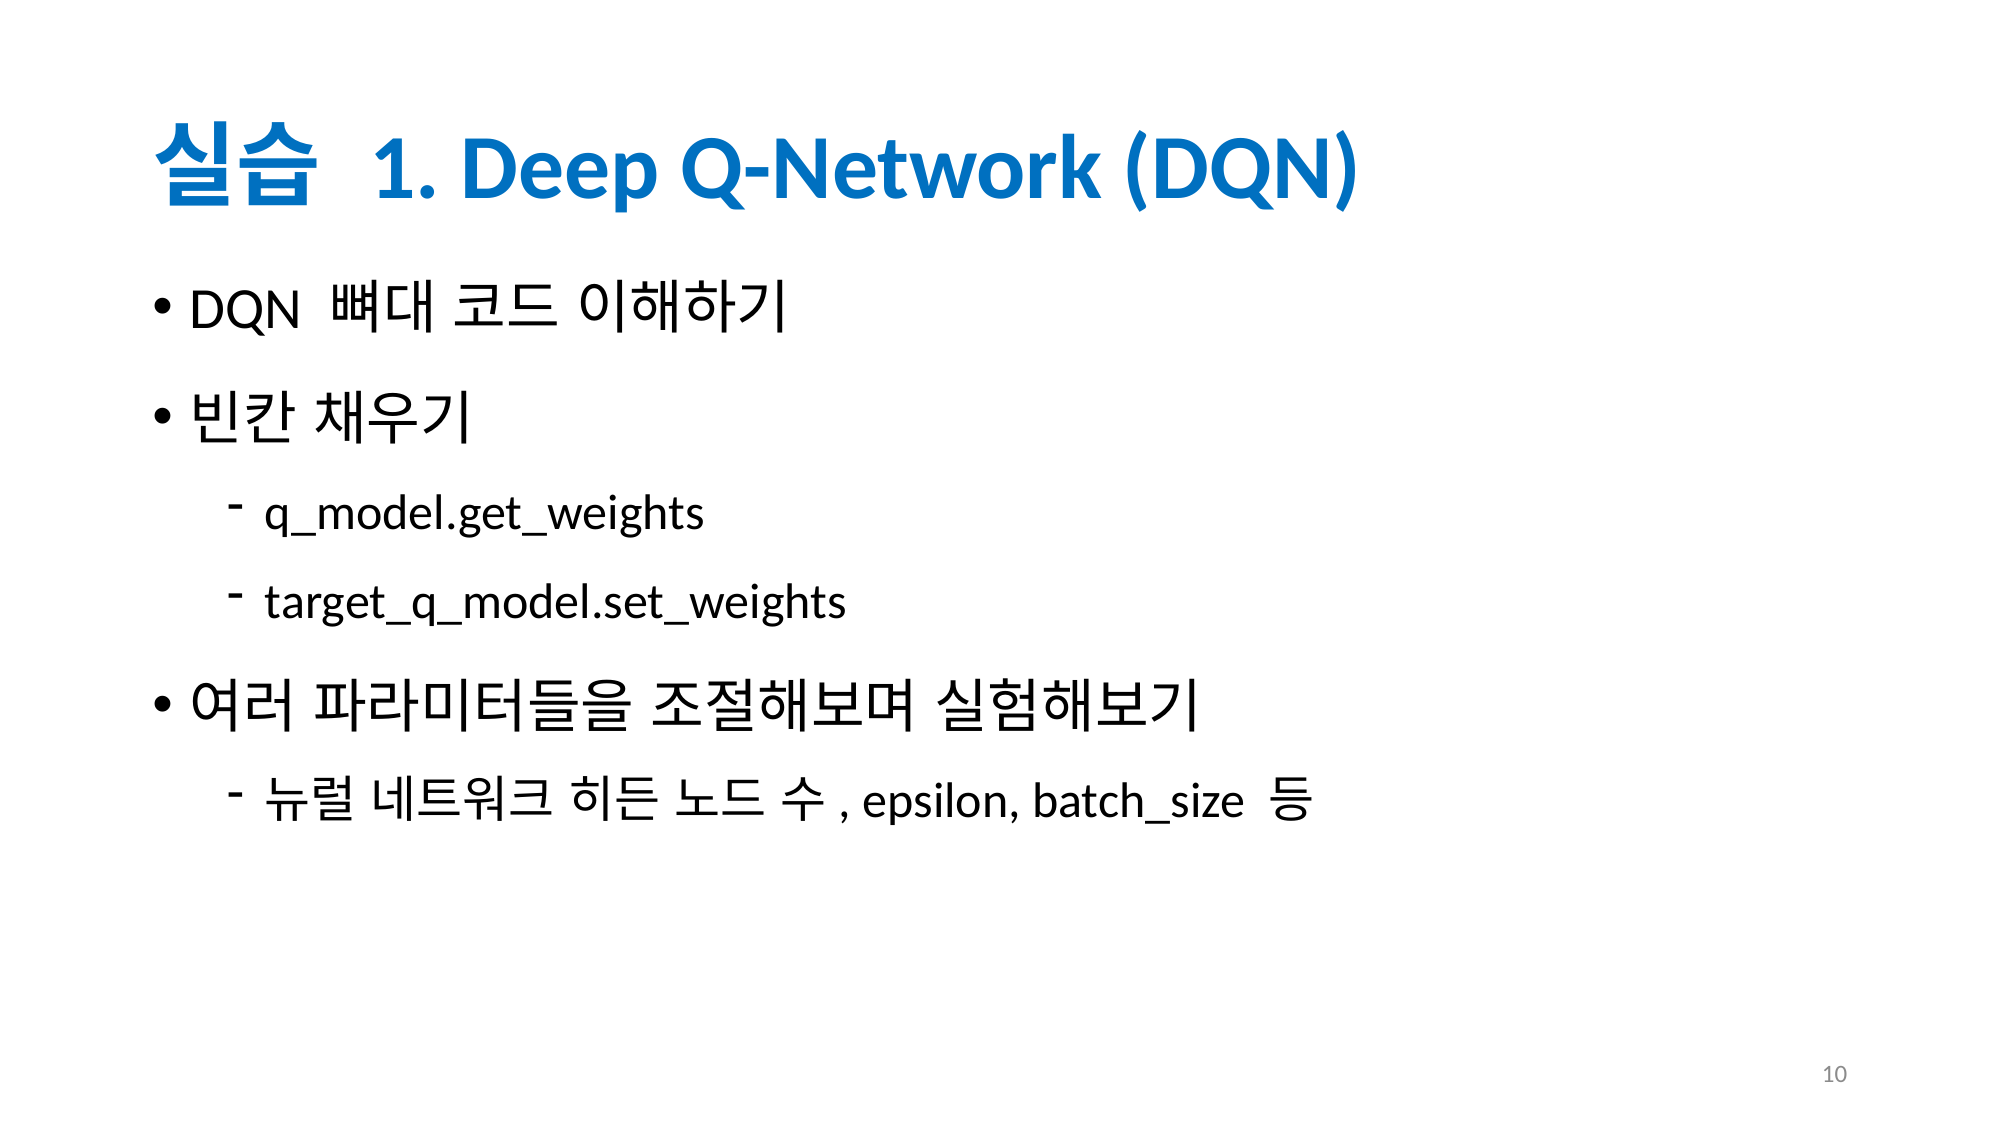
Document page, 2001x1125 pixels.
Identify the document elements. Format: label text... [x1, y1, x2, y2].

text_box DQN 뼈대 코드 이해하기 빈칸 채우기 q_model.get_weights target_q_model.set_weights 여러 파라미터들을 조절해보며 실험해보기 뉴럴 네트워크 히든 노드 수, epsilon, batch_size 등 [137, 256, 1863, 1030]
title 실습 1. Deep Q-Network (DQN) [137, 59, 1863, 256]
slide_number 10 [1412, 1042, 1863, 1103]
